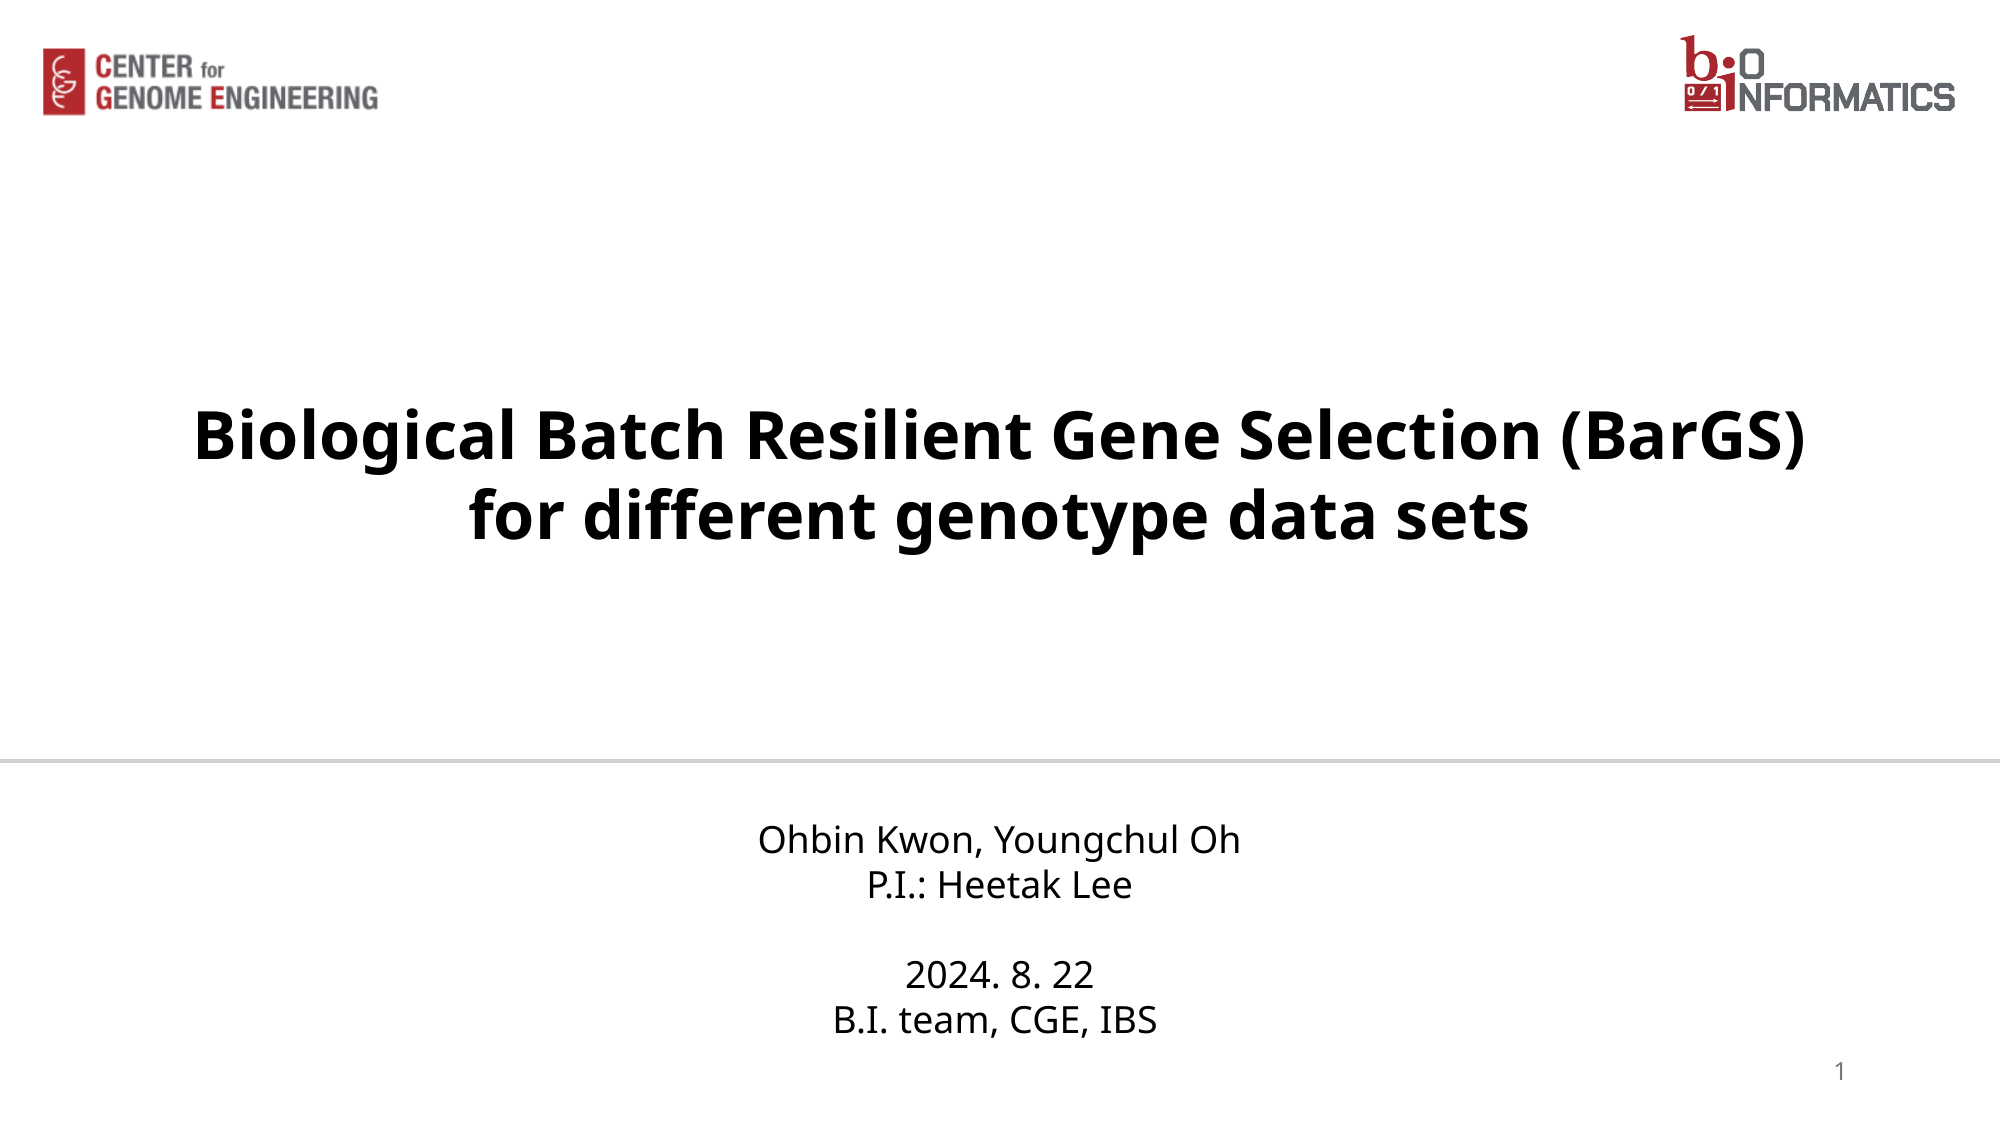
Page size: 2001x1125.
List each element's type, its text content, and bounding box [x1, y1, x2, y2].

picture [17, 25, 399, 142]
slide_number 1 [1412, 1042, 1863, 1103]
text_box Biological Batch Resilient Gene Selection (BarGS) for different genotype data sets [68, 385, 1932, 561]
text_box Ohbin Kwon, Youngchul Oh P.I.: Heetak Lee 2024. 8. 22 B.I. team, CGE, IBS [513, 808, 1486, 1094]
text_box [1680, 34, 1958, 131]
